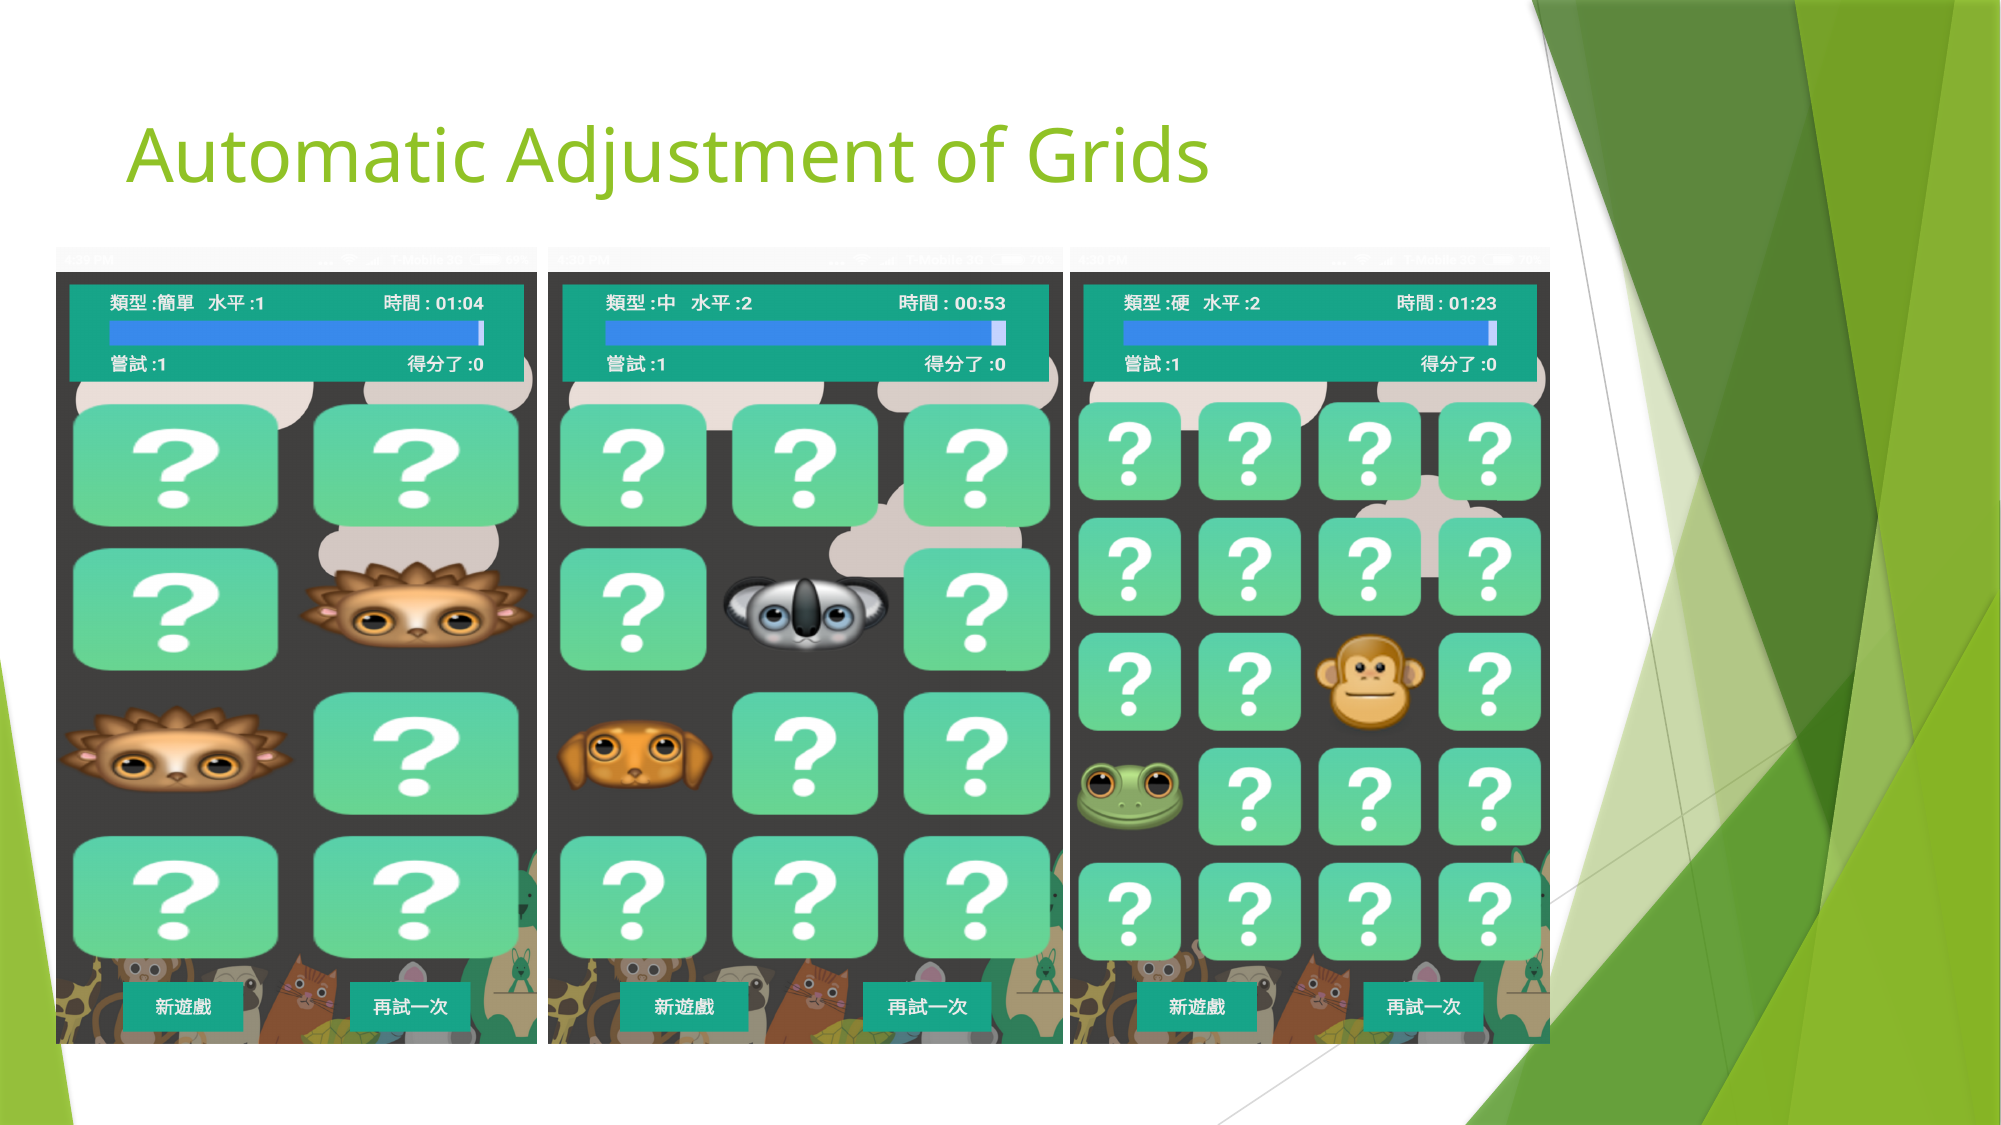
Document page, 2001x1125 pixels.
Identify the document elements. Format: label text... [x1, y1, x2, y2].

picture [1070, 247, 1551, 1044]
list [55, 247, 538, 1044]
title Automatic Adjustment of Grids [111, 99, 1522, 252]
picture [547, 247, 1064, 1044]
